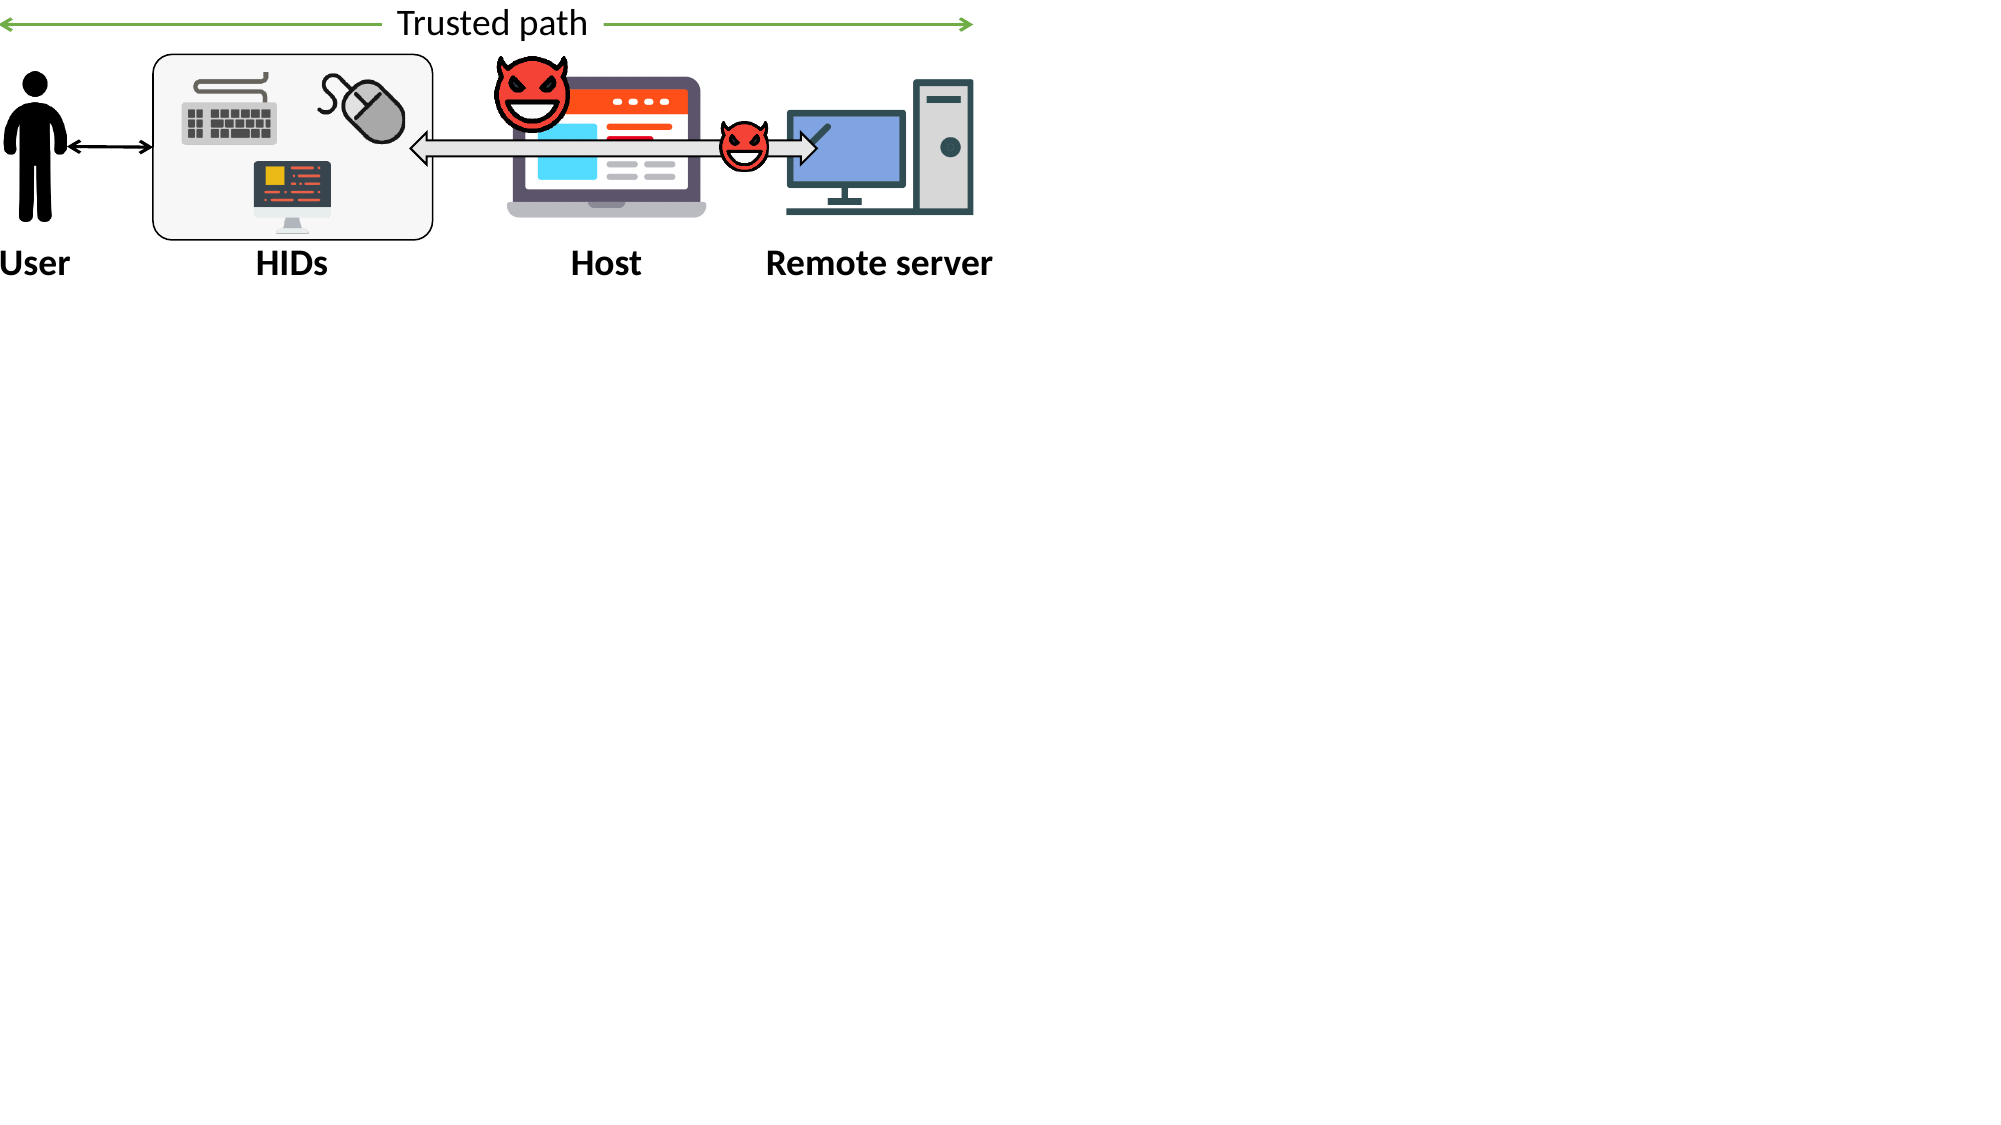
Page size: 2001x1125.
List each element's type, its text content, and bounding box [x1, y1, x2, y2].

picture [786, 78, 974, 216]
text_box [707, 139, 719, 158]
text_box User [0, 230, 86, 291]
text_box Trusted path [382, 25, 604, 51]
picture [719, 121, 769, 172]
text_box Trusted path [382, 0, 604, 24]
picture [494, 56, 707, 218]
picture [317, 72, 406, 145]
text_box [769, 139, 786, 158]
text_box Remote server [751, 230, 1009, 291]
picture [2, 71, 67, 222]
picture [253, 161, 331, 234]
text_box [151, 53, 434, 241]
text_box Host [556, 230, 658, 291]
picture [181, 71, 277, 145]
text_box [409, 129, 506, 167]
text_box HIDs [241, 230, 344, 291]
